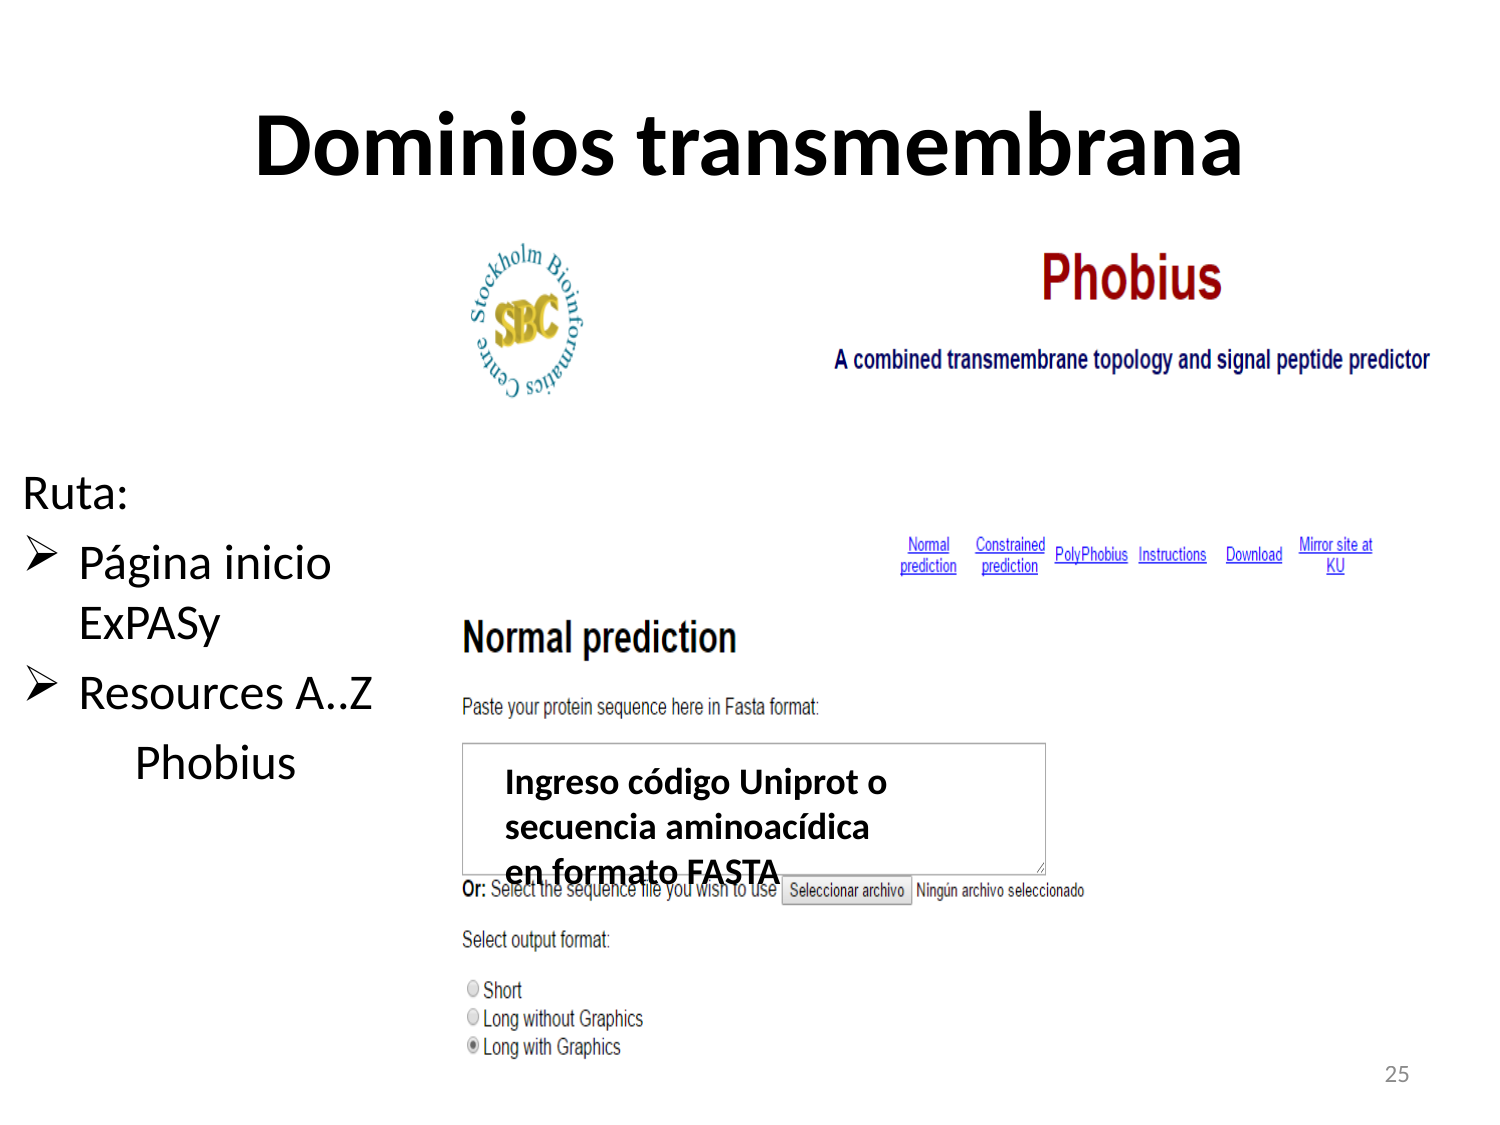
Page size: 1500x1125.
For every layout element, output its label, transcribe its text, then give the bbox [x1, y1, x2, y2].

slide_number 25 [1074, 1074, 1425, 1103]
text_box Ruta: Página inicio ExPASy Resources A..Z Phobius [7, 452, 449, 917]
title Dominios transmembrana [75, 45, 1425, 233]
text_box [454, 231, 1453, 1066]
